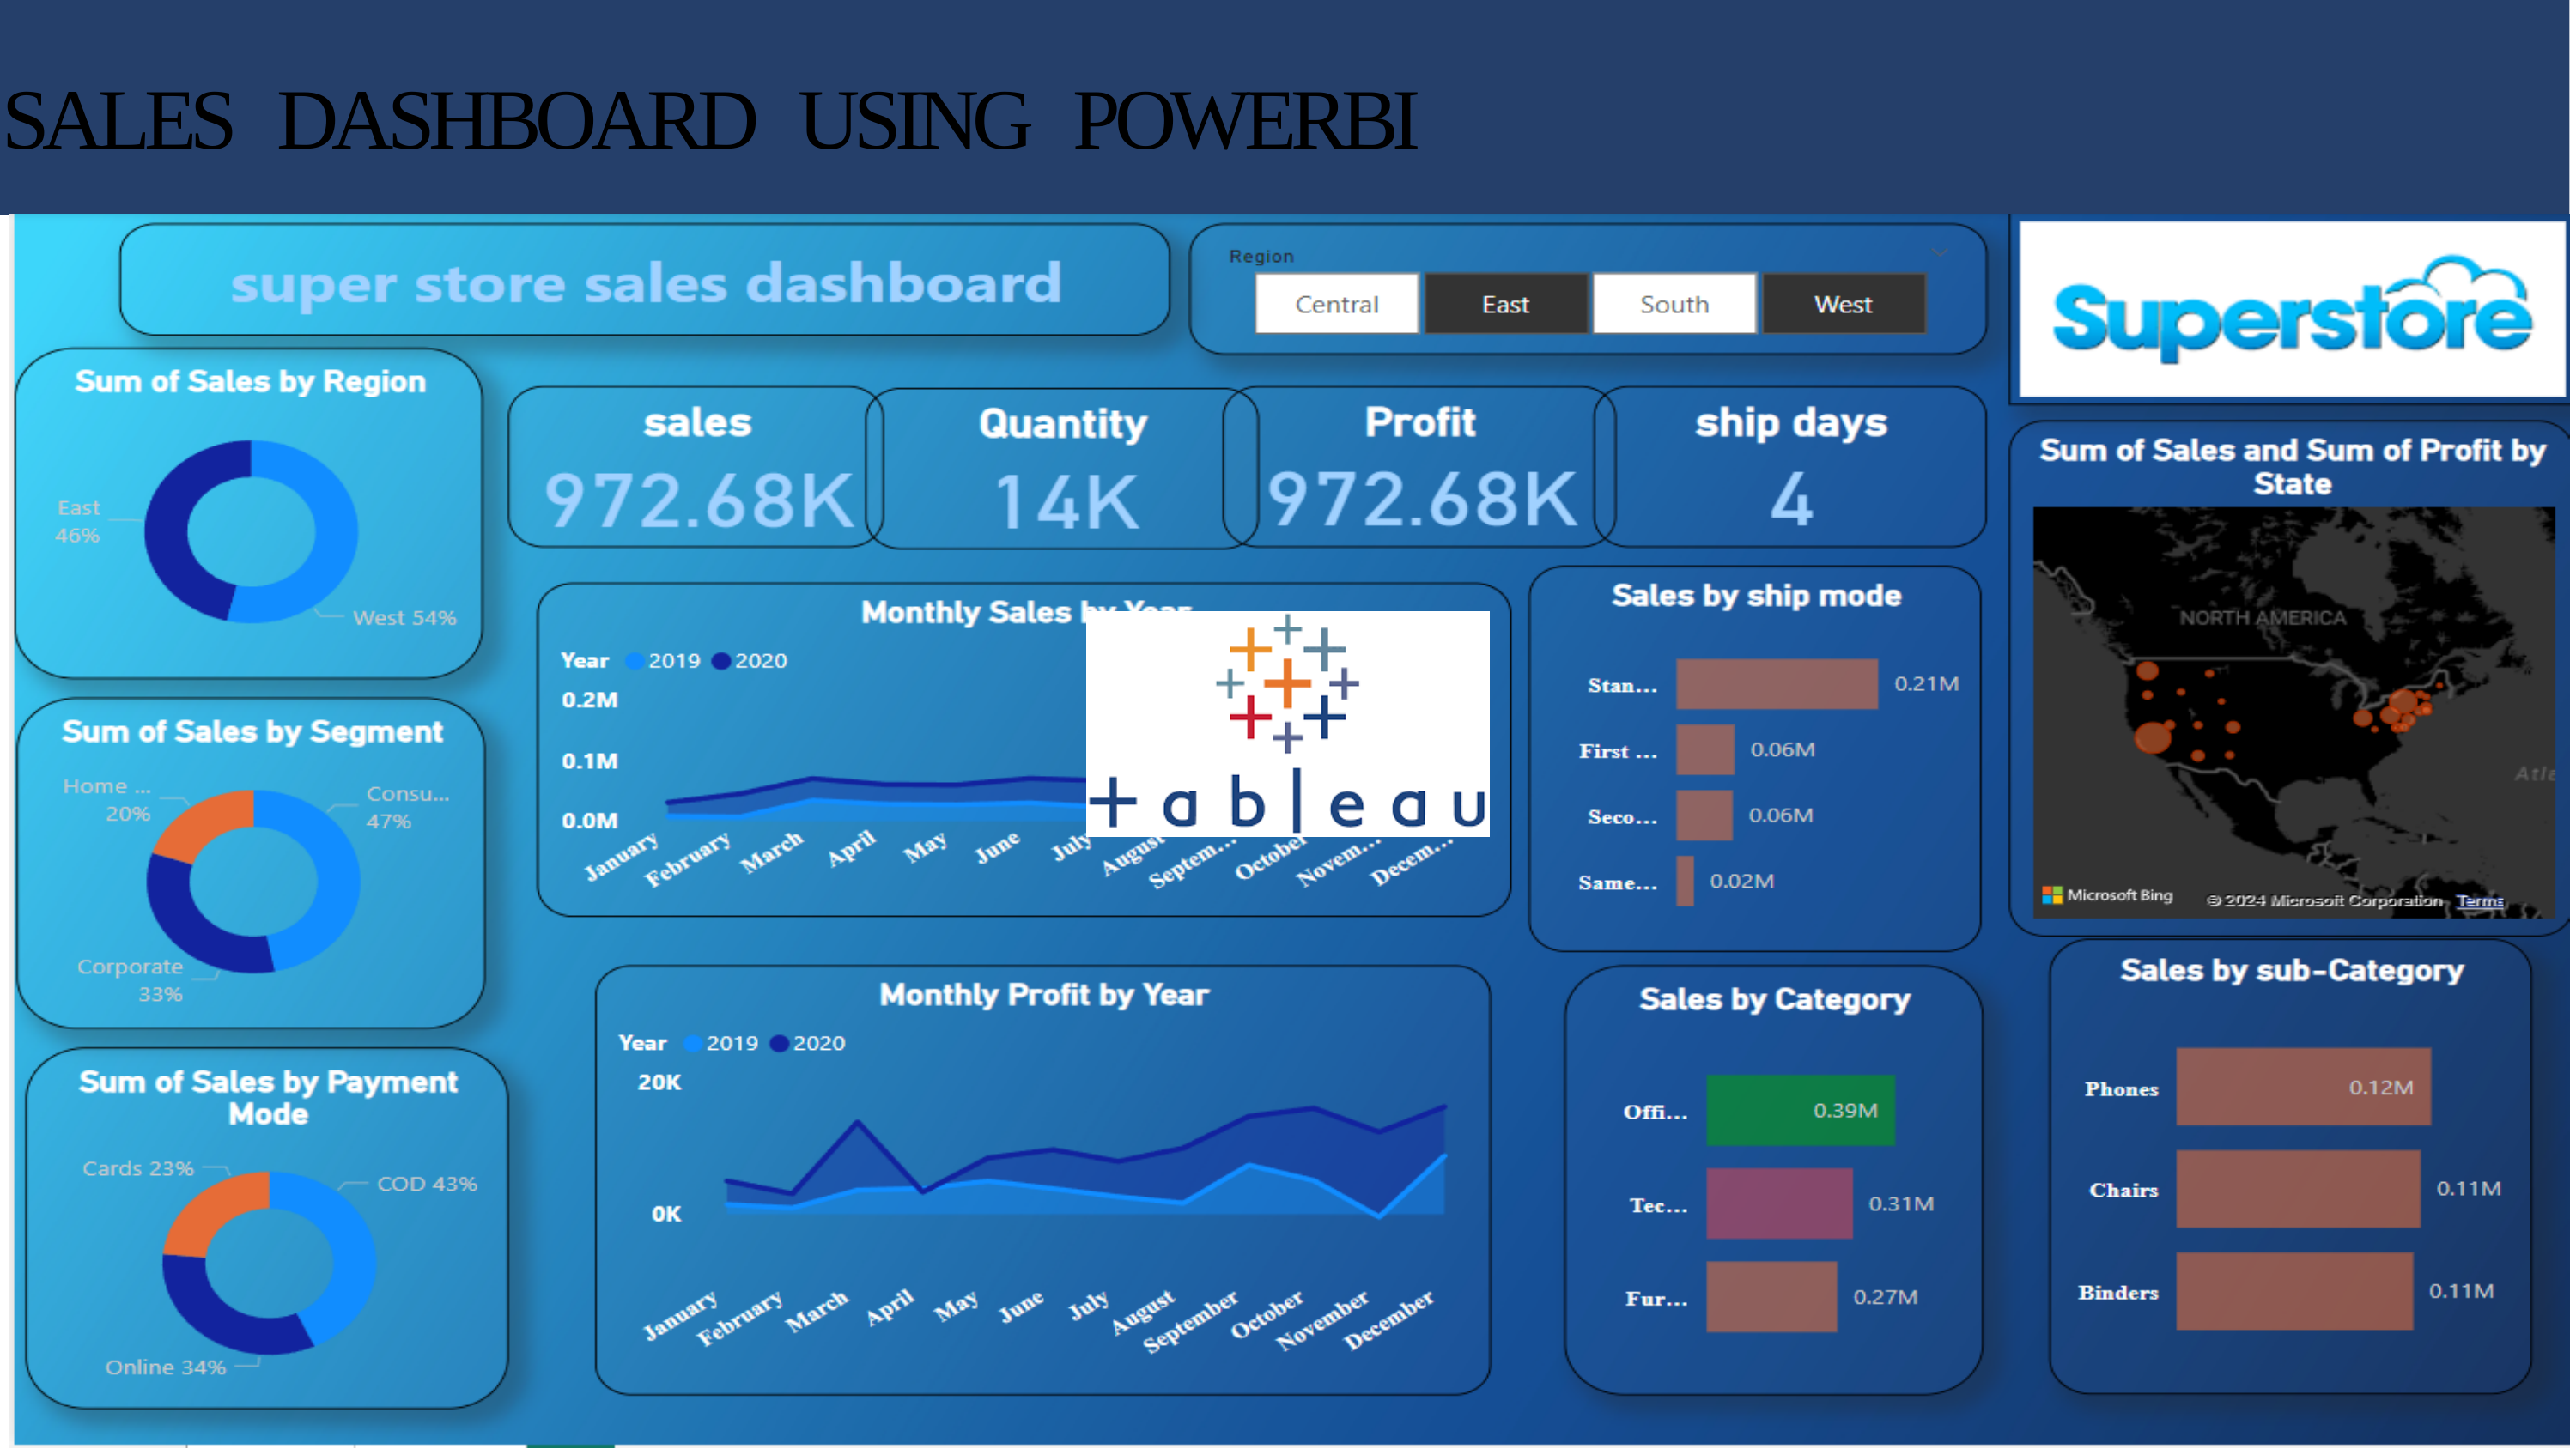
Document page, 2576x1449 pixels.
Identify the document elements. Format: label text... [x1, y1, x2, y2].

title SALES DASHBOARD USING POWERBI [0, 0, 2570, 236]
picture [9, 214, 2570, 1448]
